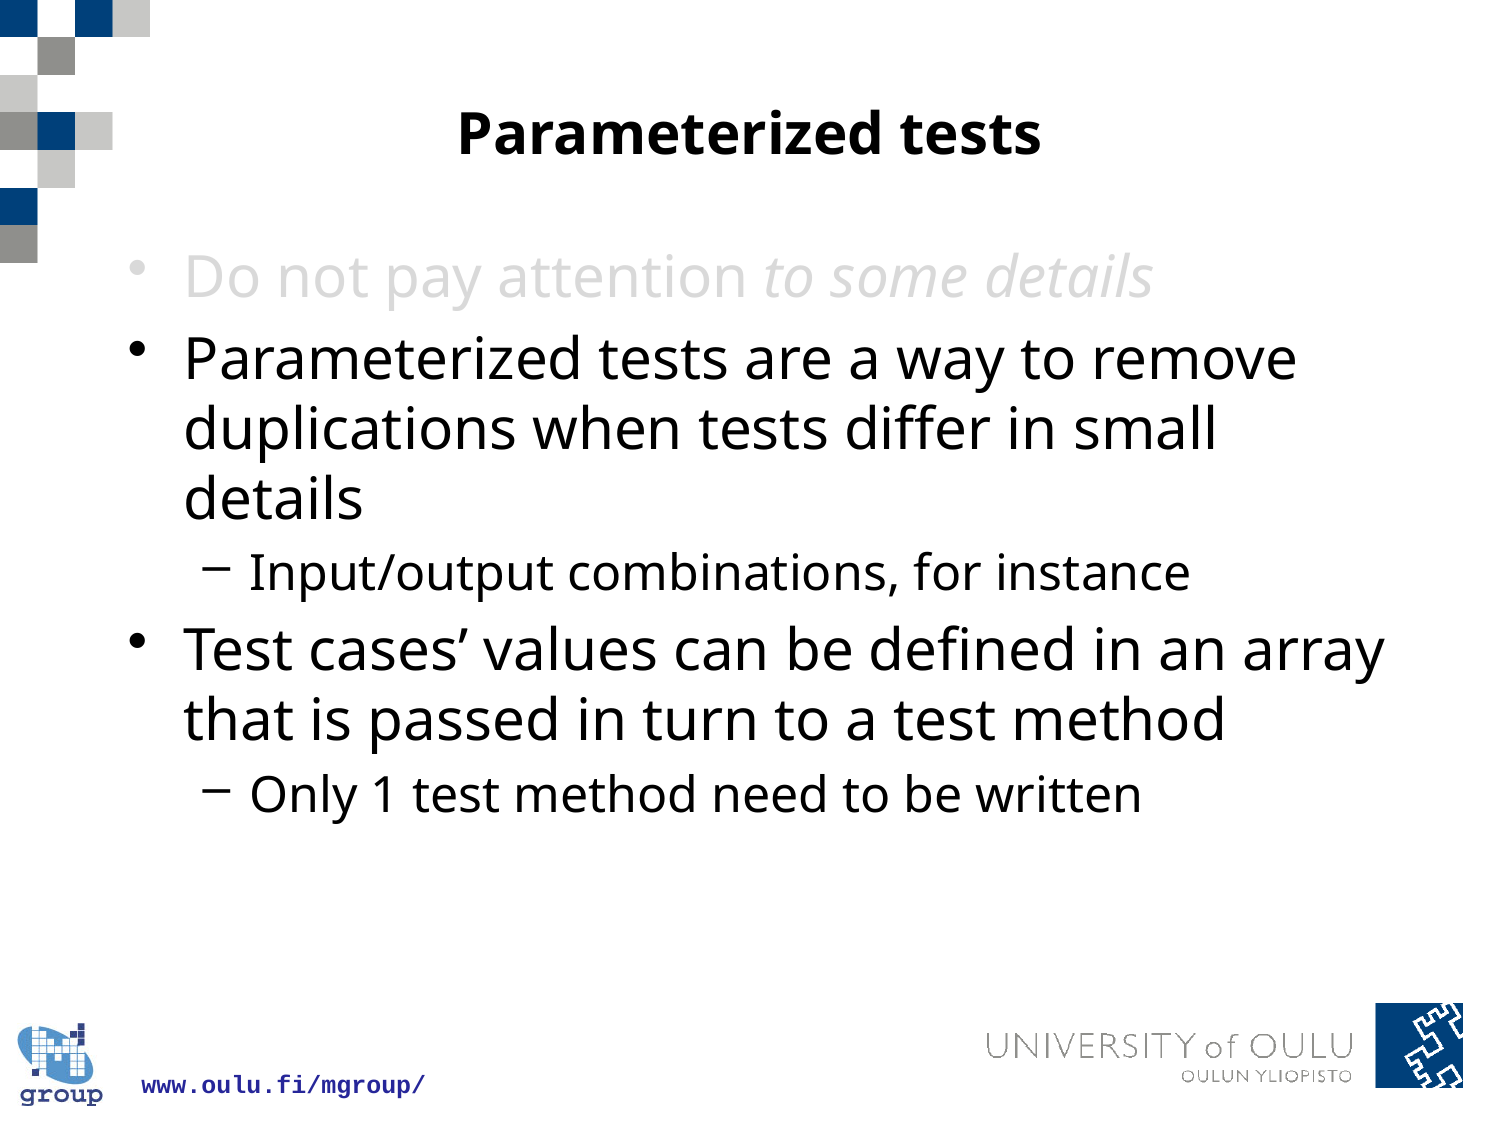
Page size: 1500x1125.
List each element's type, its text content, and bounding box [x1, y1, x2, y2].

title Parameterized tests [112, 37, 1388, 225]
picture [0, 0, 150, 263]
picture [17, 1023, 103, 1106]
picture [987, 1003, 1463, 1088]
list Do not pay attention to some details Parameterized tests are a way to remove duplications when tests differ in small details Input/output combinations, for instance Test cases’ values can be defined in an array that is passed in turn to a test method Only 1 test method need to be written [112, 231, 1424, 1000]
